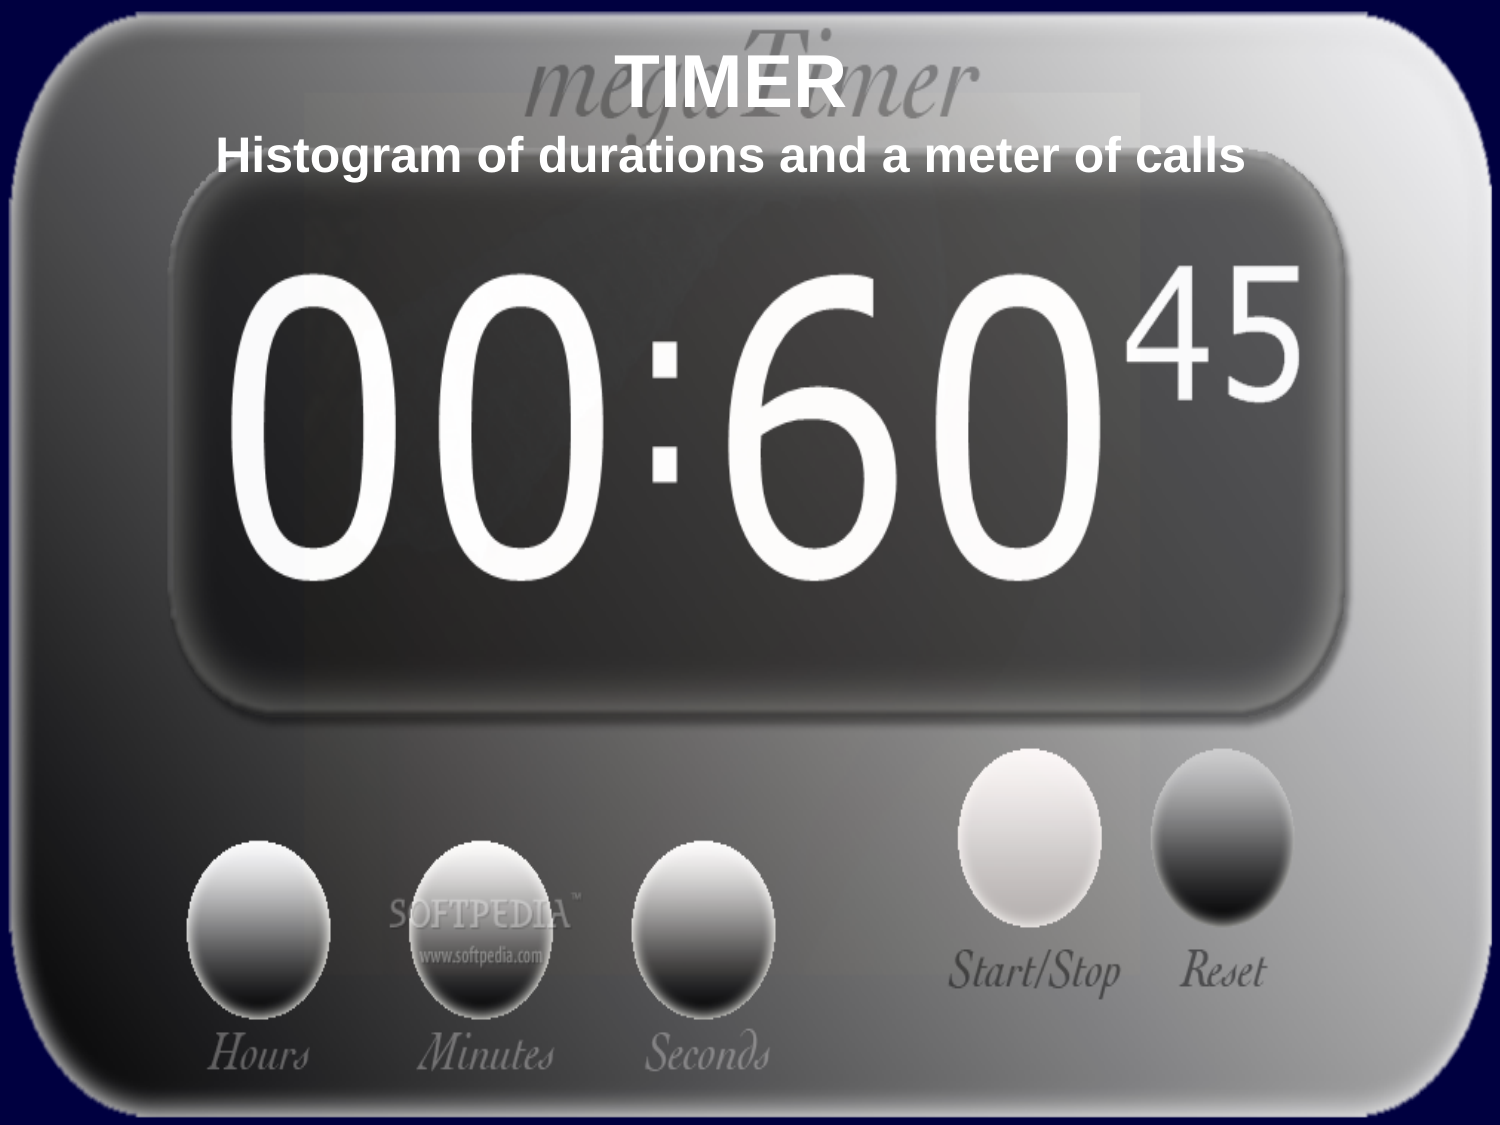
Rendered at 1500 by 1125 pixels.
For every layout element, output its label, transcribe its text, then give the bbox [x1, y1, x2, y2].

picture [0, 0, 1500, 1125]
text_box TIMER Histogram of durations and a meter of calls [187, 24, 1275, 190]
